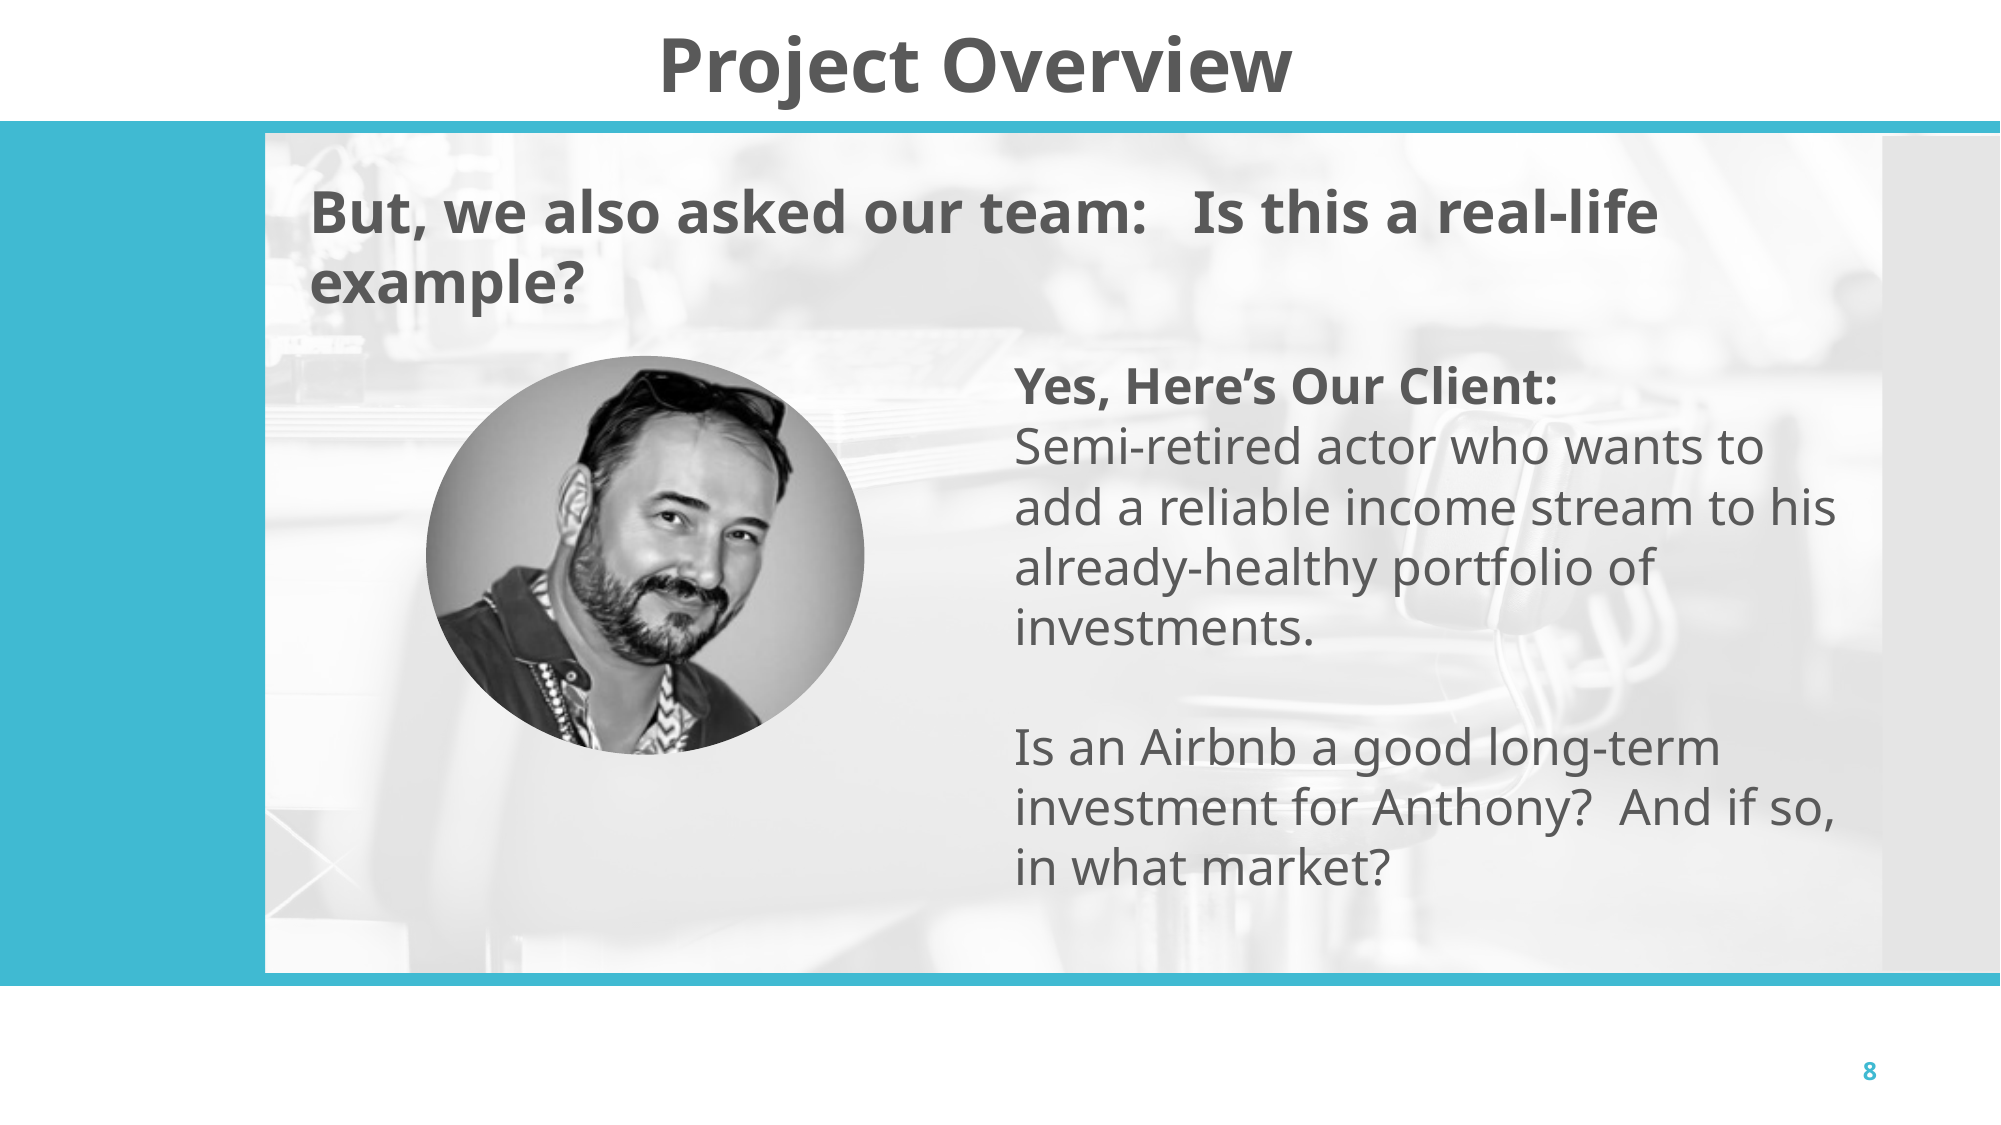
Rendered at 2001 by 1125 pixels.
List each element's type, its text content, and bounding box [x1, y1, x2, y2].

text_box Project Overview [603, 10, 1349, 116]
picture [0, 128, 2000, 979]
slide_number 8 [1744, 1042, 1996, 1103]
